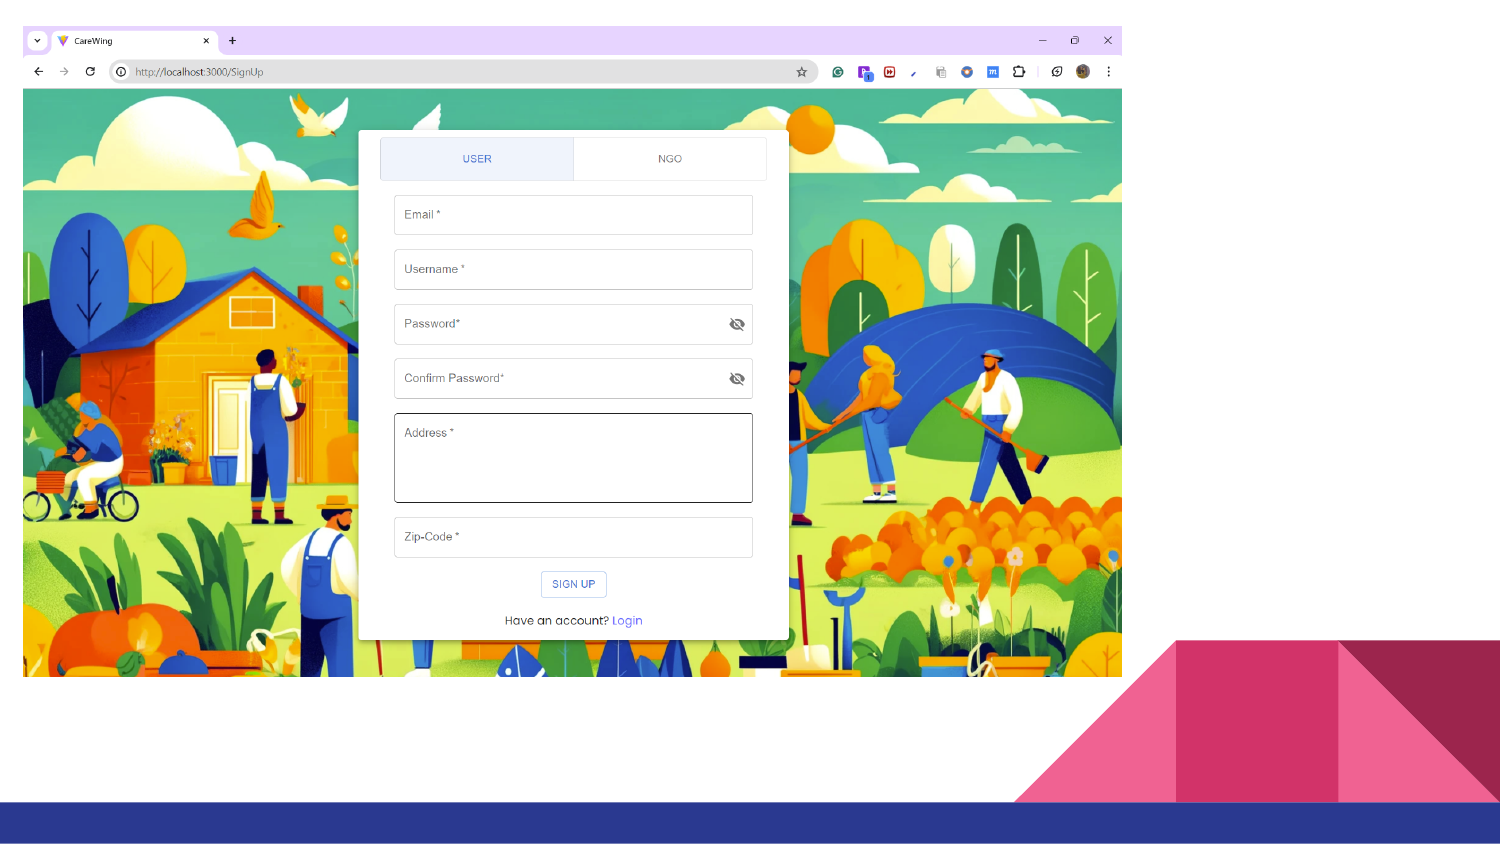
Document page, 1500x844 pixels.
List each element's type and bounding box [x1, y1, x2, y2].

picture [23, 25, 1122, 677]
